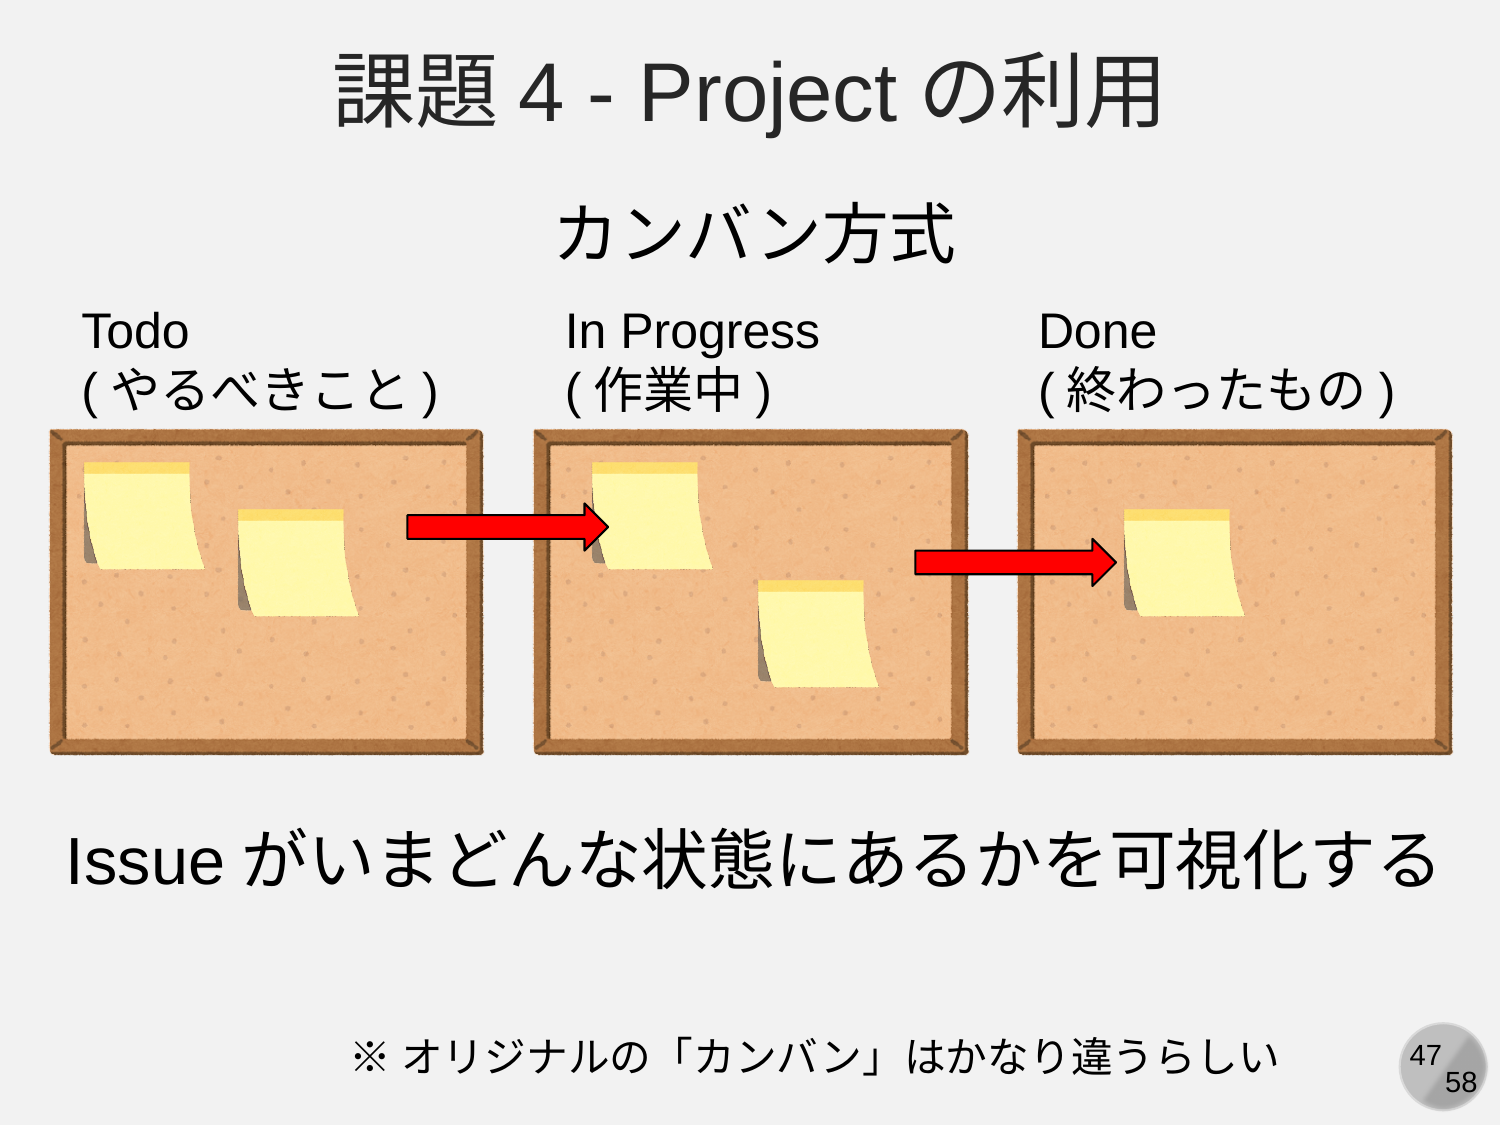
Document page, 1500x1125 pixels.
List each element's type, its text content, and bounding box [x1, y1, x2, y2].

text_box Todo (やるべきこと) [66, 290, 454, 420]
text_box Issueがいまどんな状態にあるかを可視化する [51, 810, 1458, 906]
picture [41, 420, 495, 765]
text_box ※オリジナルの「カンバン」はかなり違うらしい [334, 1023, 1295, 1088]
list 課題4 - Projectの利用 [0, 31, 1500, 155]
text_box Done (終わったもの) [1023, 290, 1411, 420]
text_box [979, 549, 1009, 576]
picture [525, 420, 979, 765]
text_box [495, 514, 525, 540]
picture [1009, 420, 1463, 765]
text_box In Progress (作業中) [549, 290, 836, 420]
text_box カンバン方式 [537, 184, 972, 280]
